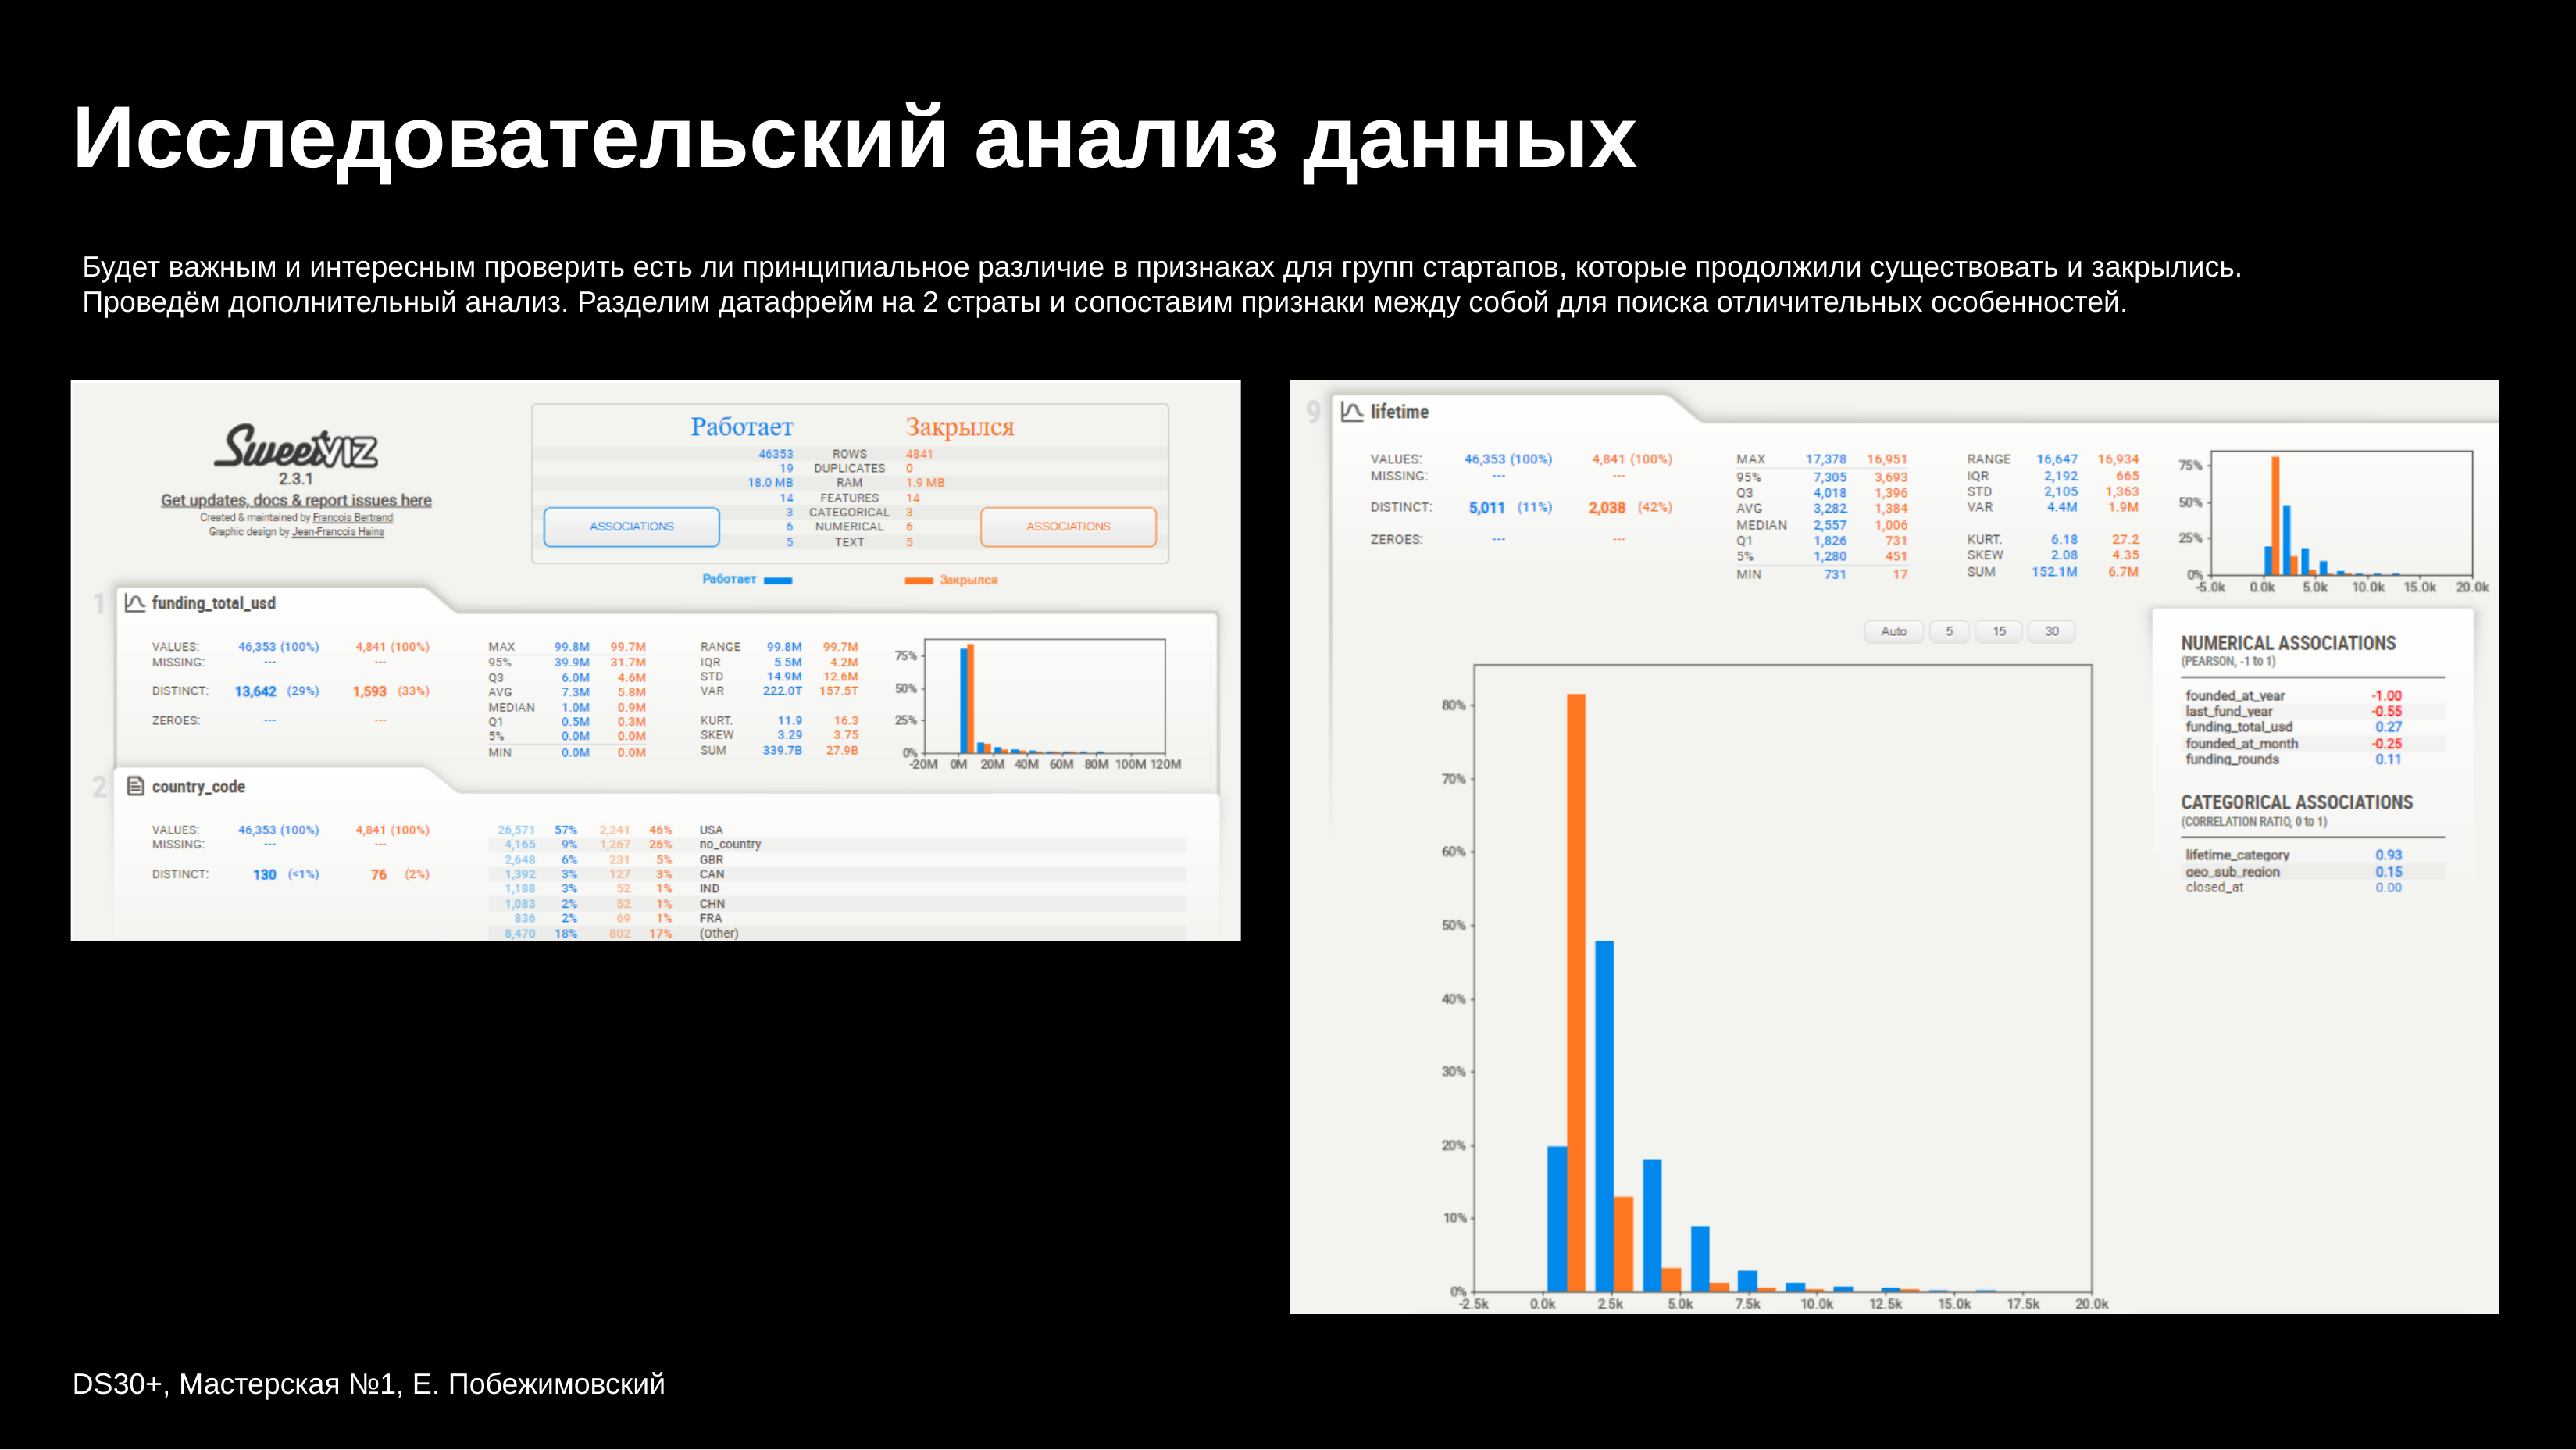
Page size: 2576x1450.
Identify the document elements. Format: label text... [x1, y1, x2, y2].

text_box Будет важным и интересным проверить есть ли принципиальное различие в признаках для групп стартапов, которые продолжили существовать и закрылись. Проведём дополнительный анализ. Разделим датафрейм на 2 страты и сопоставим признаки между собой для поиска отличительных особенностей. [70, 241, 2428, 324]
text_box DS30+, Мастерская №1, Е. Побежимовский [70, 1359, 819, 1401]
picture [70, 380, 1241, 941]
picture [1290, 380, 2499, 1314]
title Исследовательский анализ данных [70, 65, 2202, 241]
